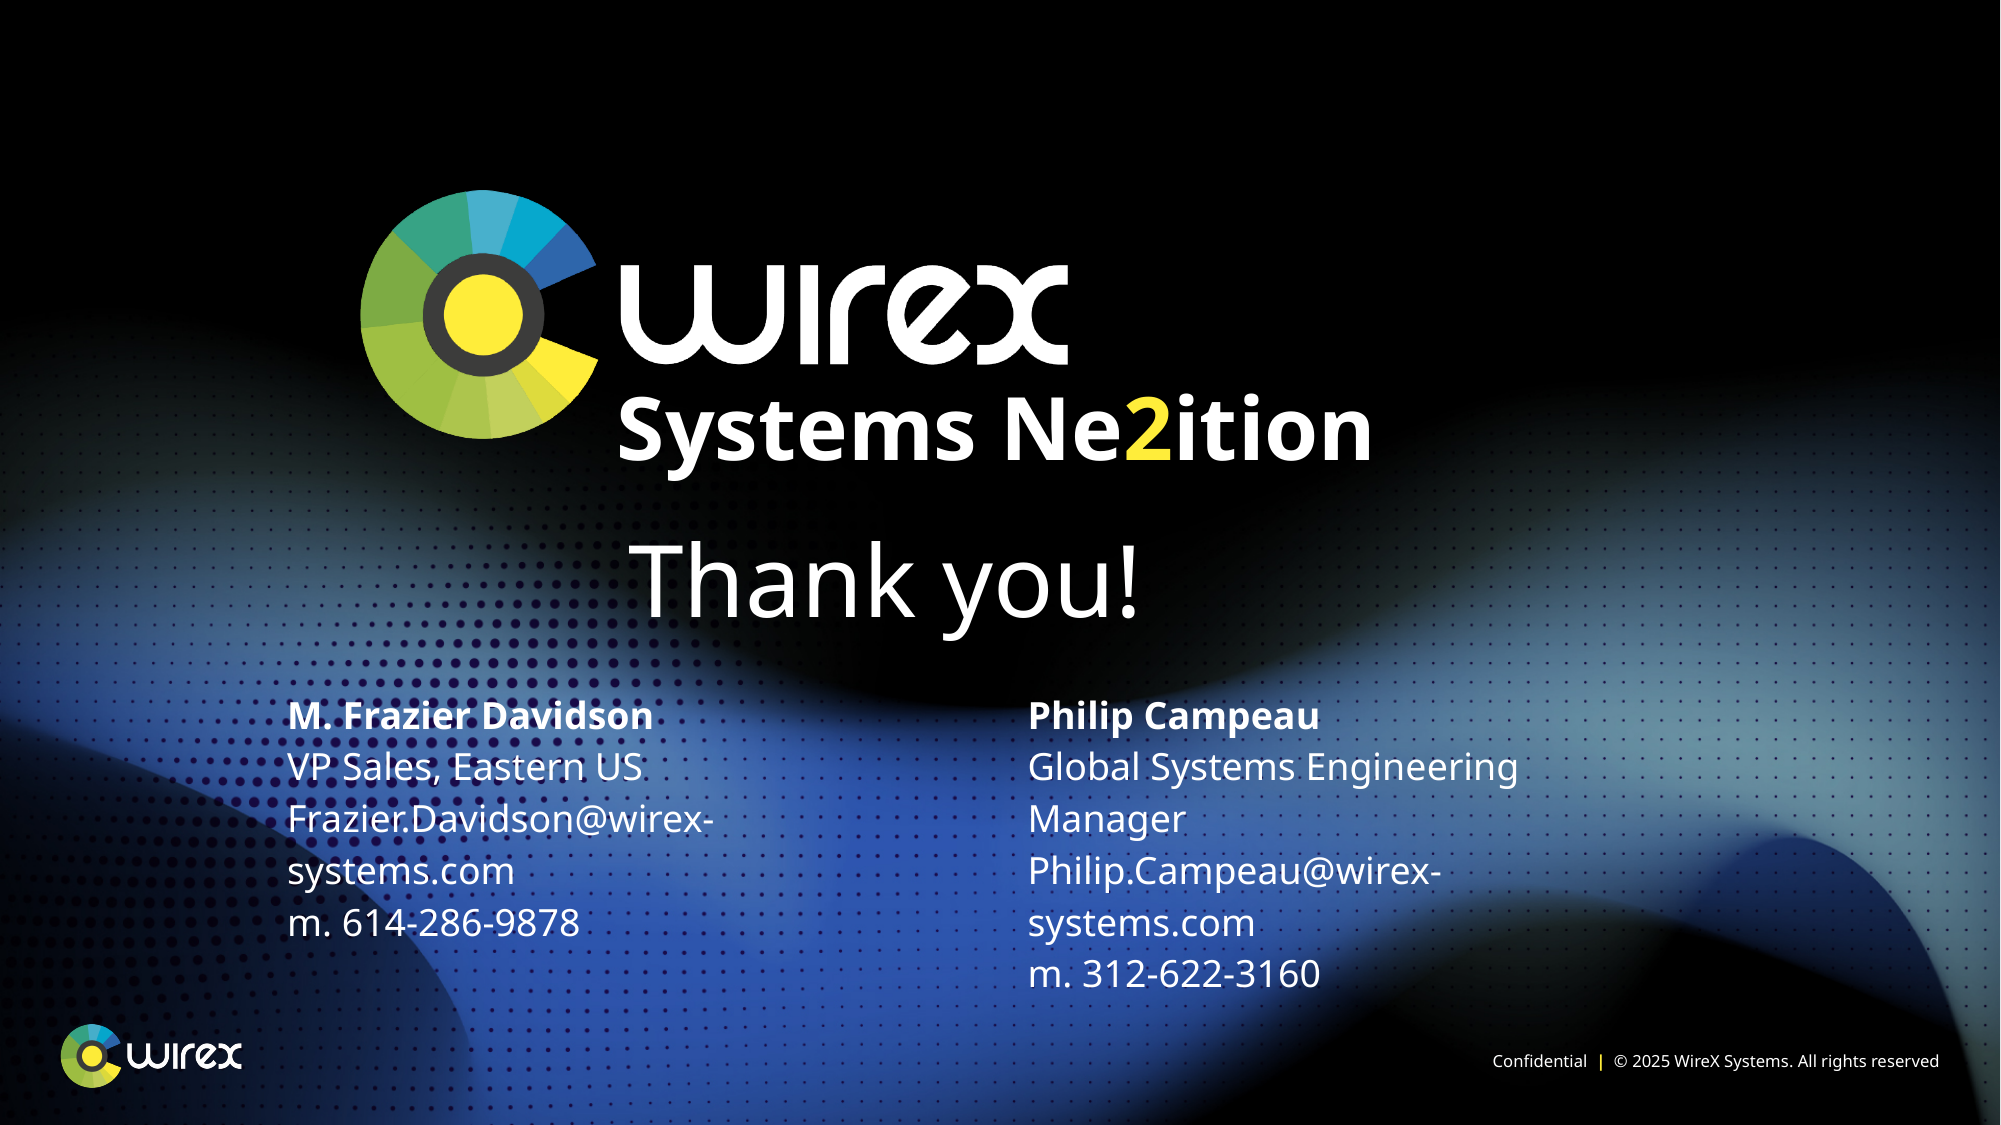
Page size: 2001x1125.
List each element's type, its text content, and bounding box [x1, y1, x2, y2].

text_box Thank you! [156, 510, 1615, 646]
text_box M. Frazier Davidson VP Sales, Eastern US Frazier.Davidson@wirex-systems.com m. 614-286-9878 [272, 669, 886, 956]
text_box Systems Ne2ition [601, 365, 1423, 486]
picture [0, 0, 2001, 1125]
text_box Philip Campeau Global Systems Engineering Manager Philip.Campeau@wirex-systems.com m. 312-622-3160 [1012, 669, 1626, 956]
